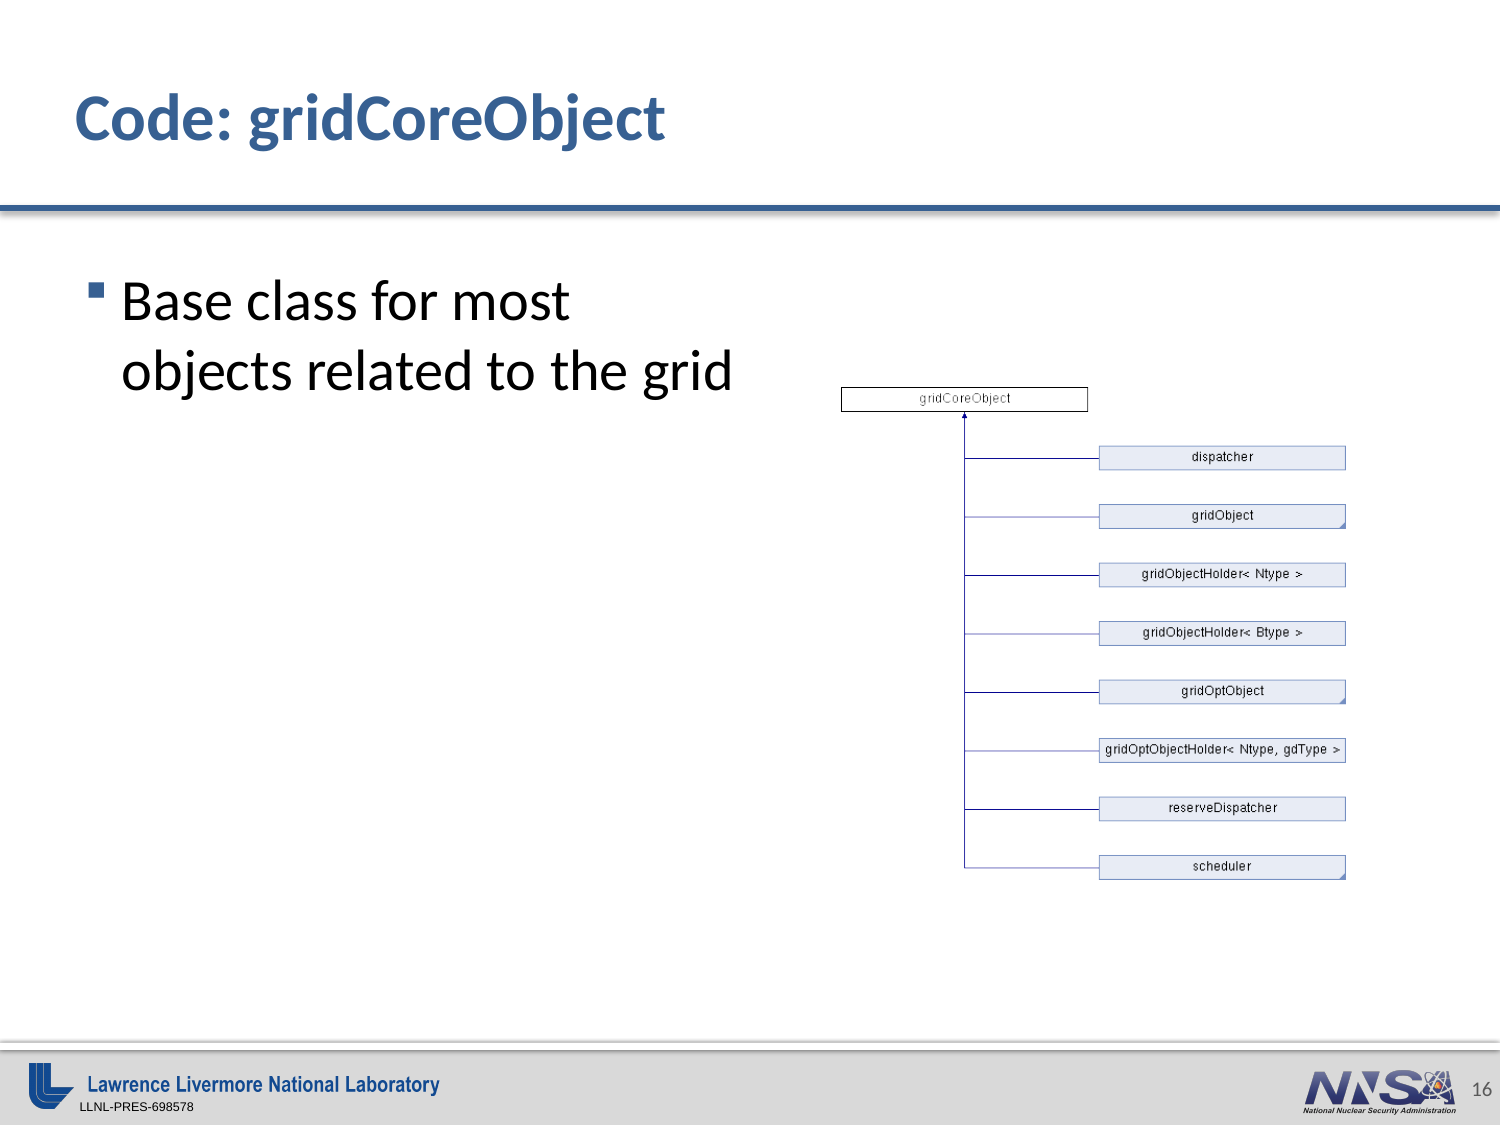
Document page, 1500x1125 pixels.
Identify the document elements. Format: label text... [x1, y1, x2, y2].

list Base class for most objects related to the grid [75, 262, 738, 1005]
title Code: gridCoreObject [75, 36, 1425, 202]
picture [29, 1063, 478, 1109]
picture [1296, 1057, 1463, 1122]
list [841, 387, 1346, 880]
